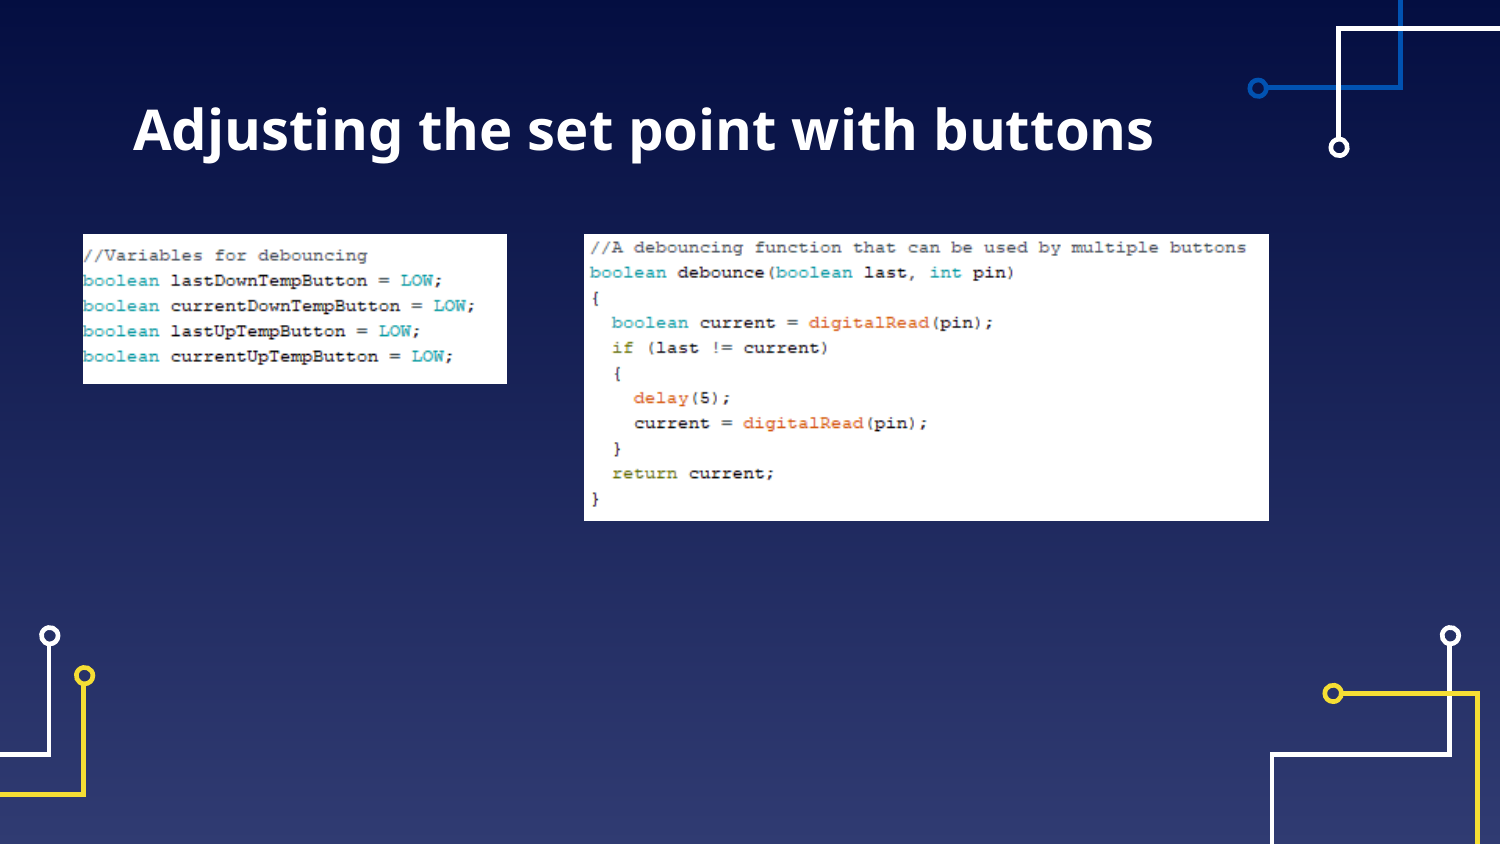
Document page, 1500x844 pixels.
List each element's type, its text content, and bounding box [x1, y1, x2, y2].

picture [83, 234, 507, 384]
title Adjusting the set point with buttons [118, 88, 1382, 167]
picture [584, 234, 1270, 522]
